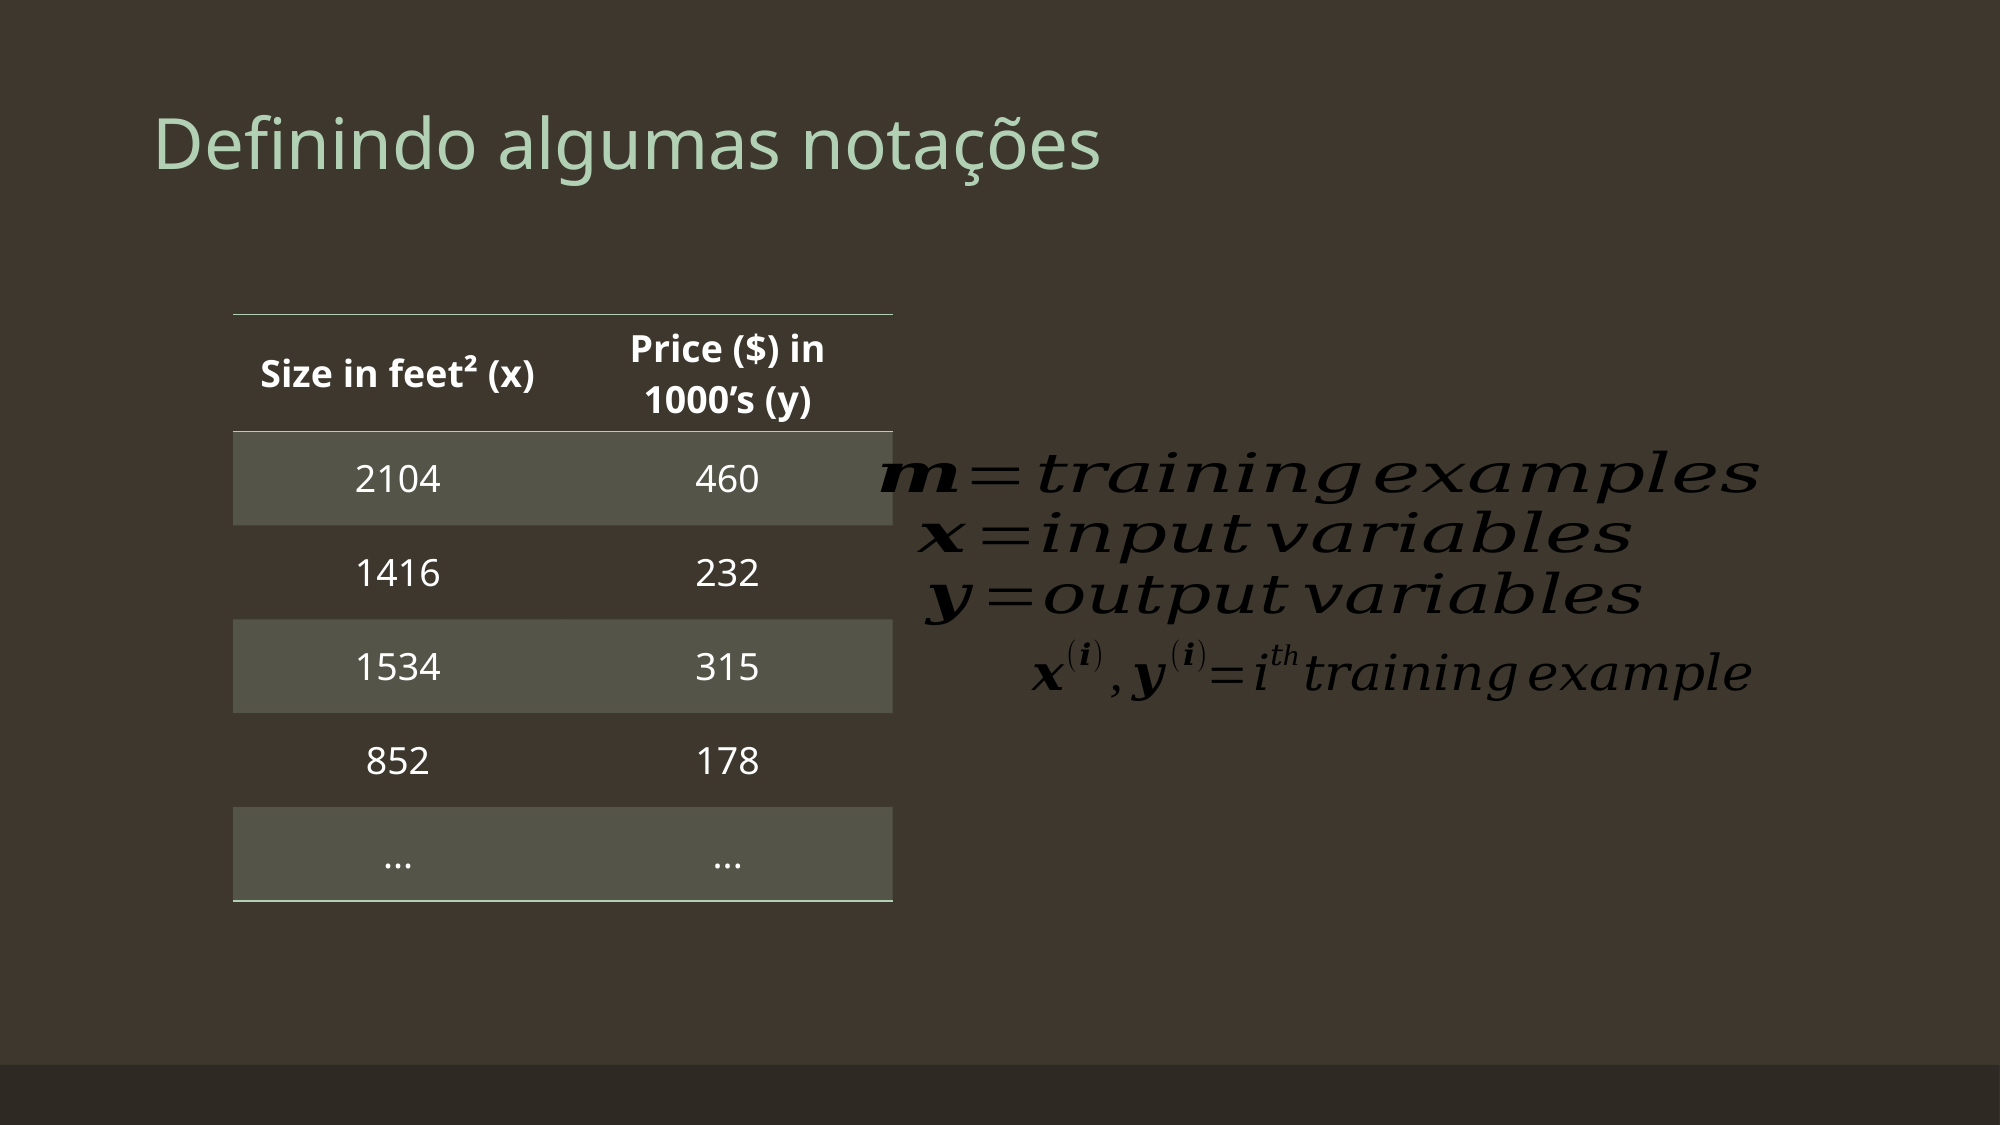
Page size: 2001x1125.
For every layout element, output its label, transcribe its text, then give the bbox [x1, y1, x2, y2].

table_cell 178 [563, 713, 893, 807]
table_cell 1416 [233, 525, 563, 619]
table_cell ... [233, 807, 563, 900]
table_cell 852 [233, 713, 563, 807]
table_cell 315 [563, 619, 893, 713]
table_cell 232 [563, 525, 893, 619]
title Definindo algumas notações [137, 81, 1863, 192]
table_header Size in feet² (x) [233, 315, 563, 431]
table_header Price ($) in 1000’s (y) [563, 315, 893, 431]
table_cell 2104 [233, 432, 563, 525]
table_cell ... [563, 807, 893, 900]
table_cell 460 [563, 432, 893, 525]
table_cell 1534 [233, 619, 563, 713]
